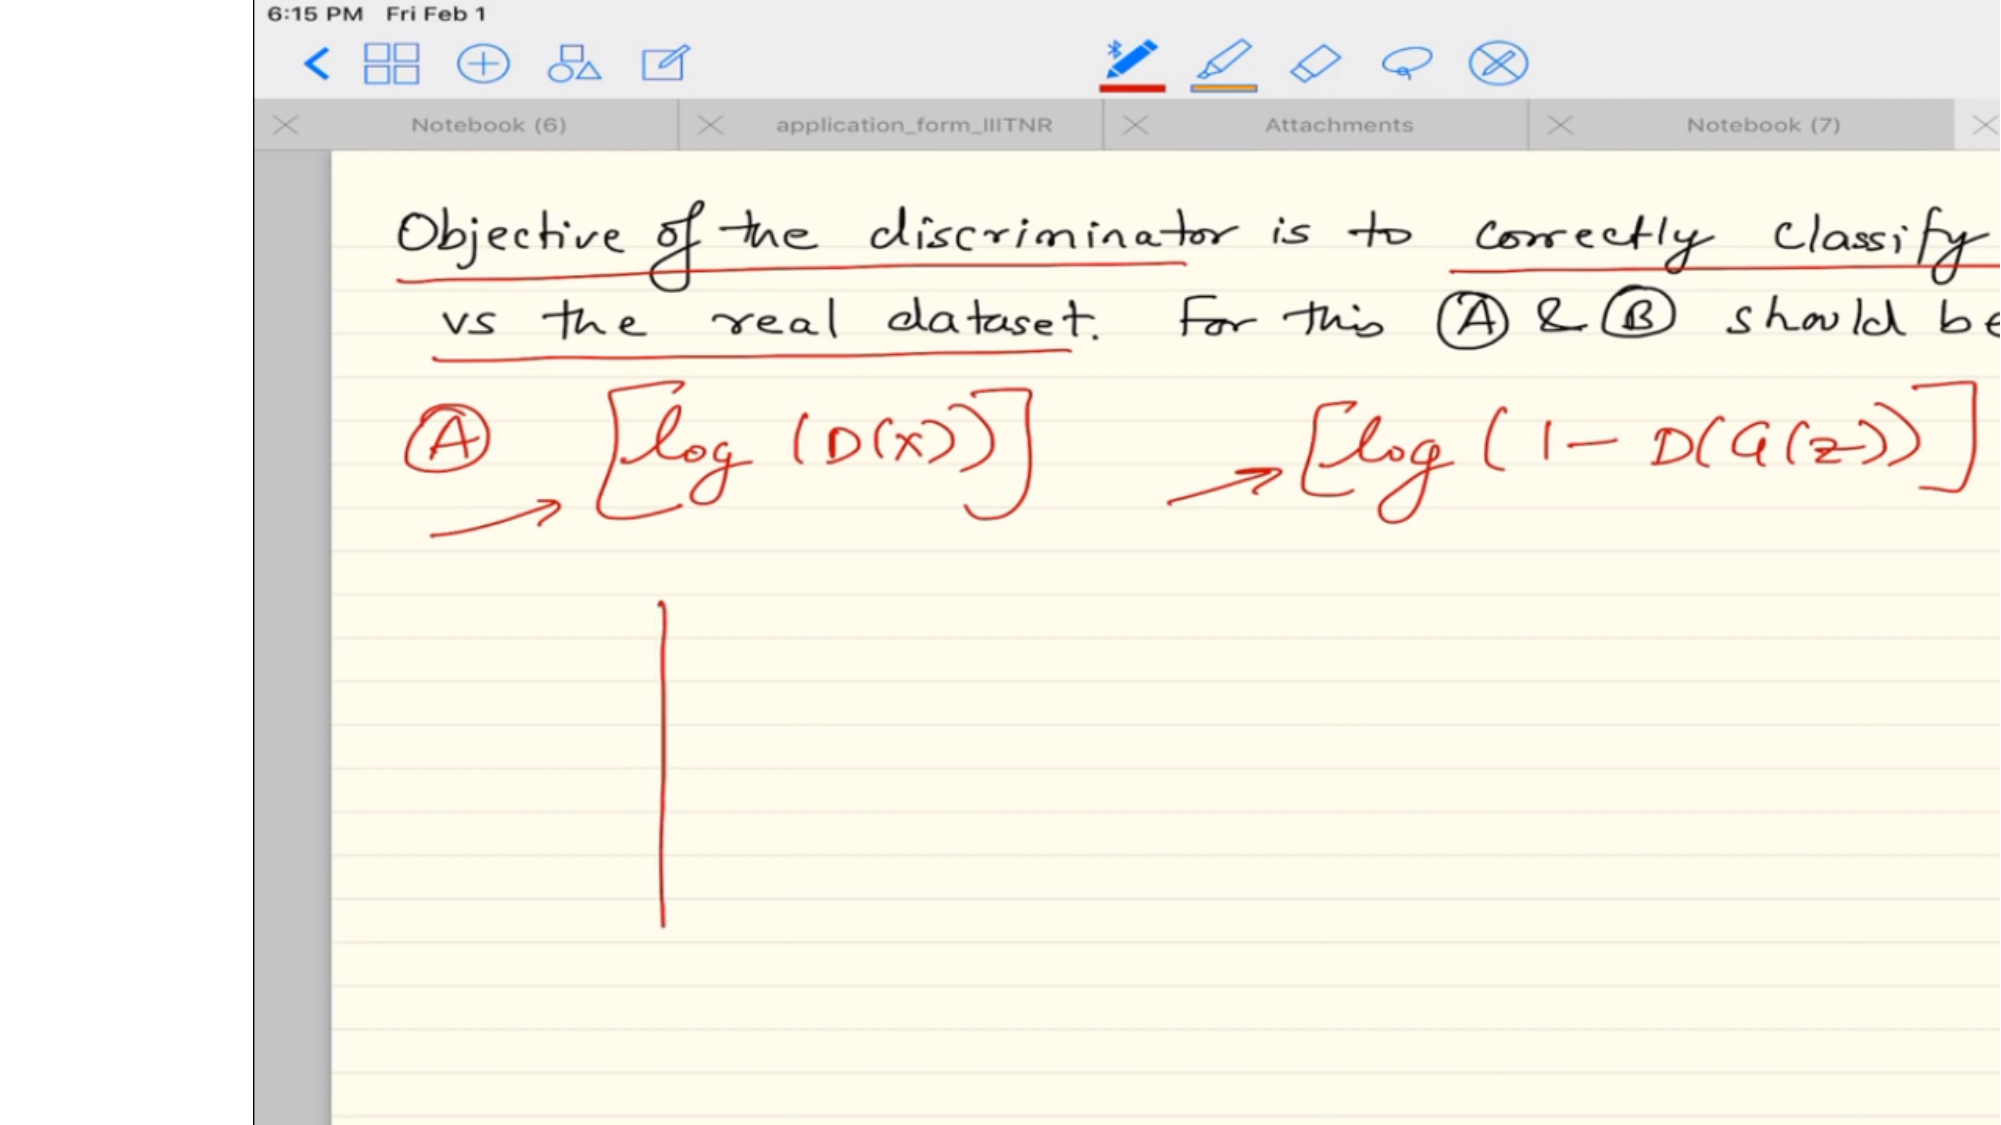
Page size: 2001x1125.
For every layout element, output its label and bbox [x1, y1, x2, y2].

picture [252, 0, 2000, 1125]
